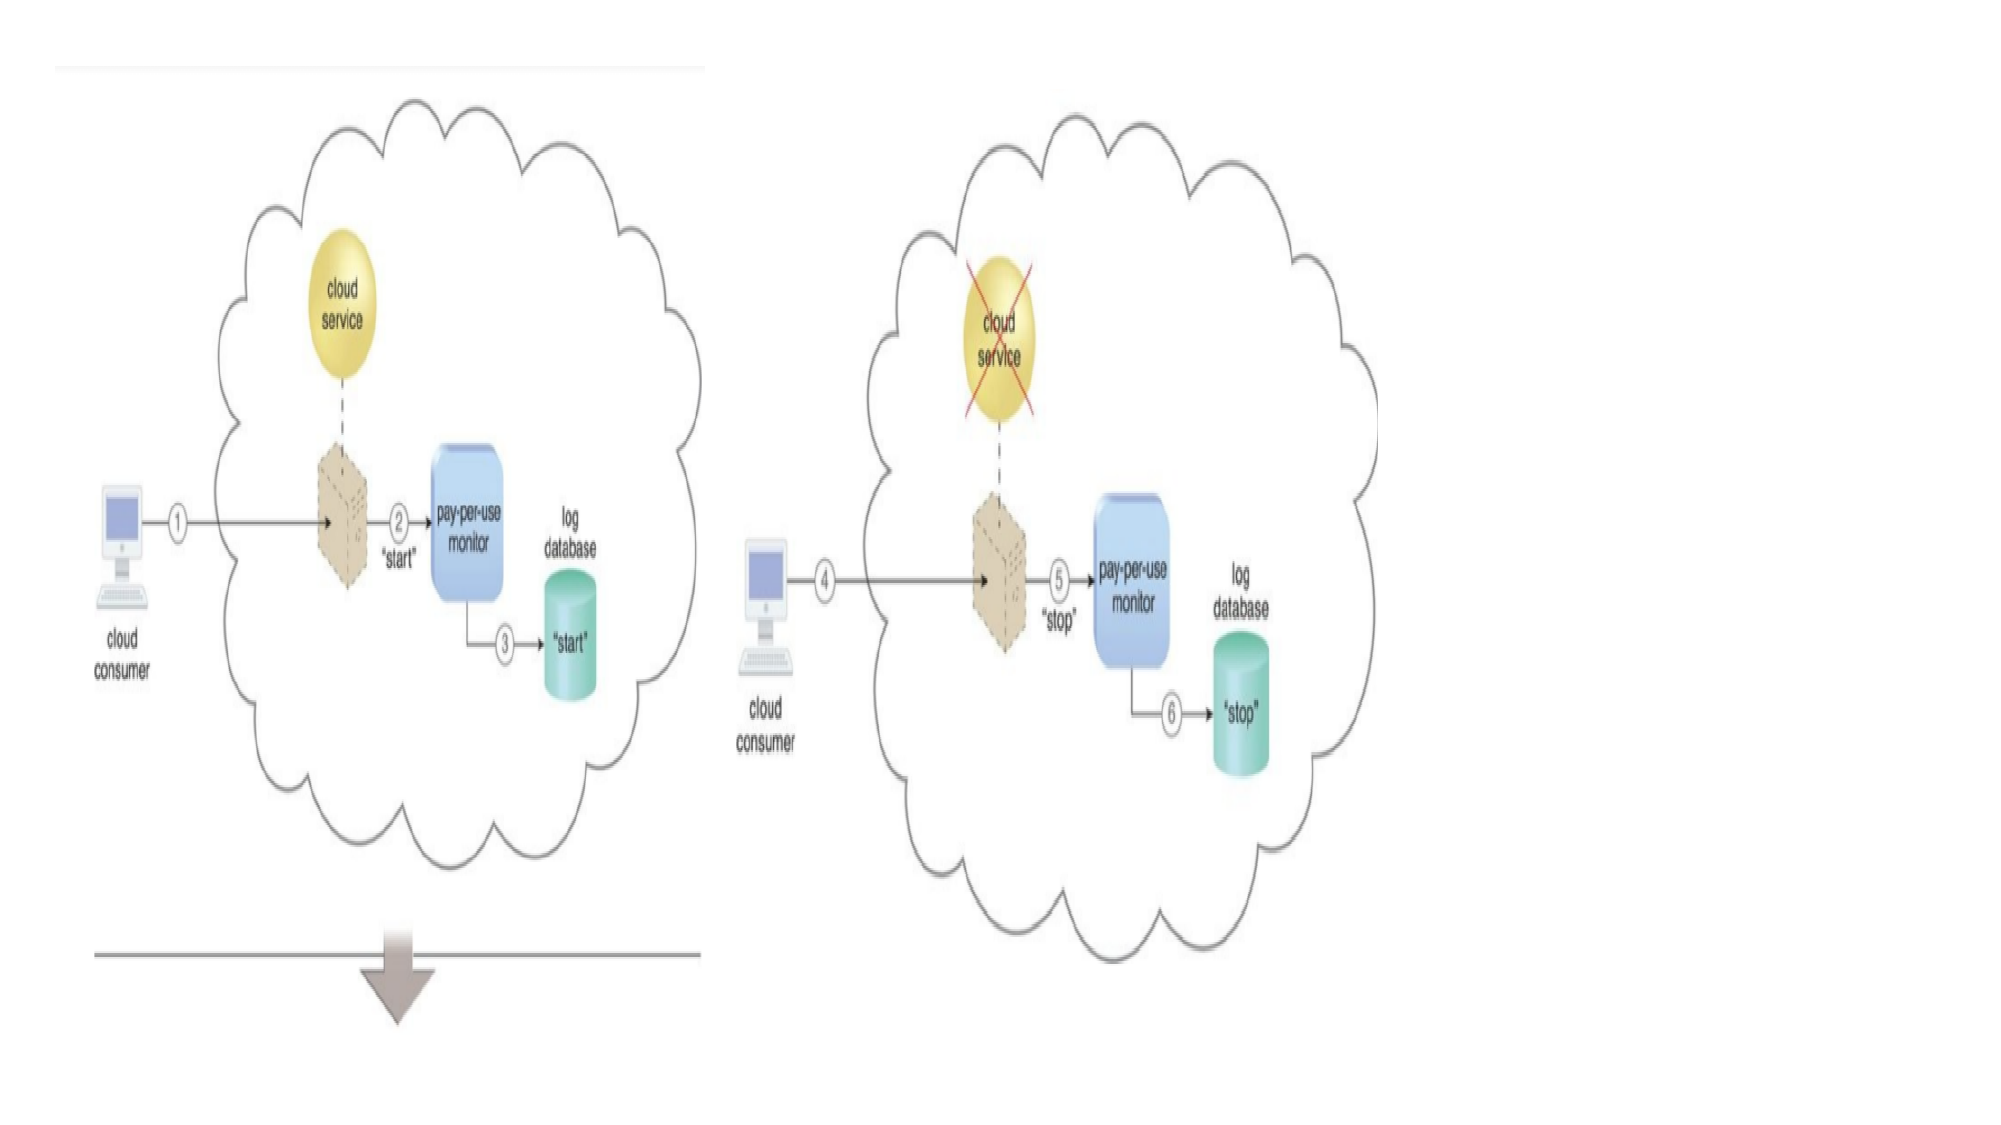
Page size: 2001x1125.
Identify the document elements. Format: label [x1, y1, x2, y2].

picture [55, 66, 705, 1035]
list [728, 89, 1378, 975]
